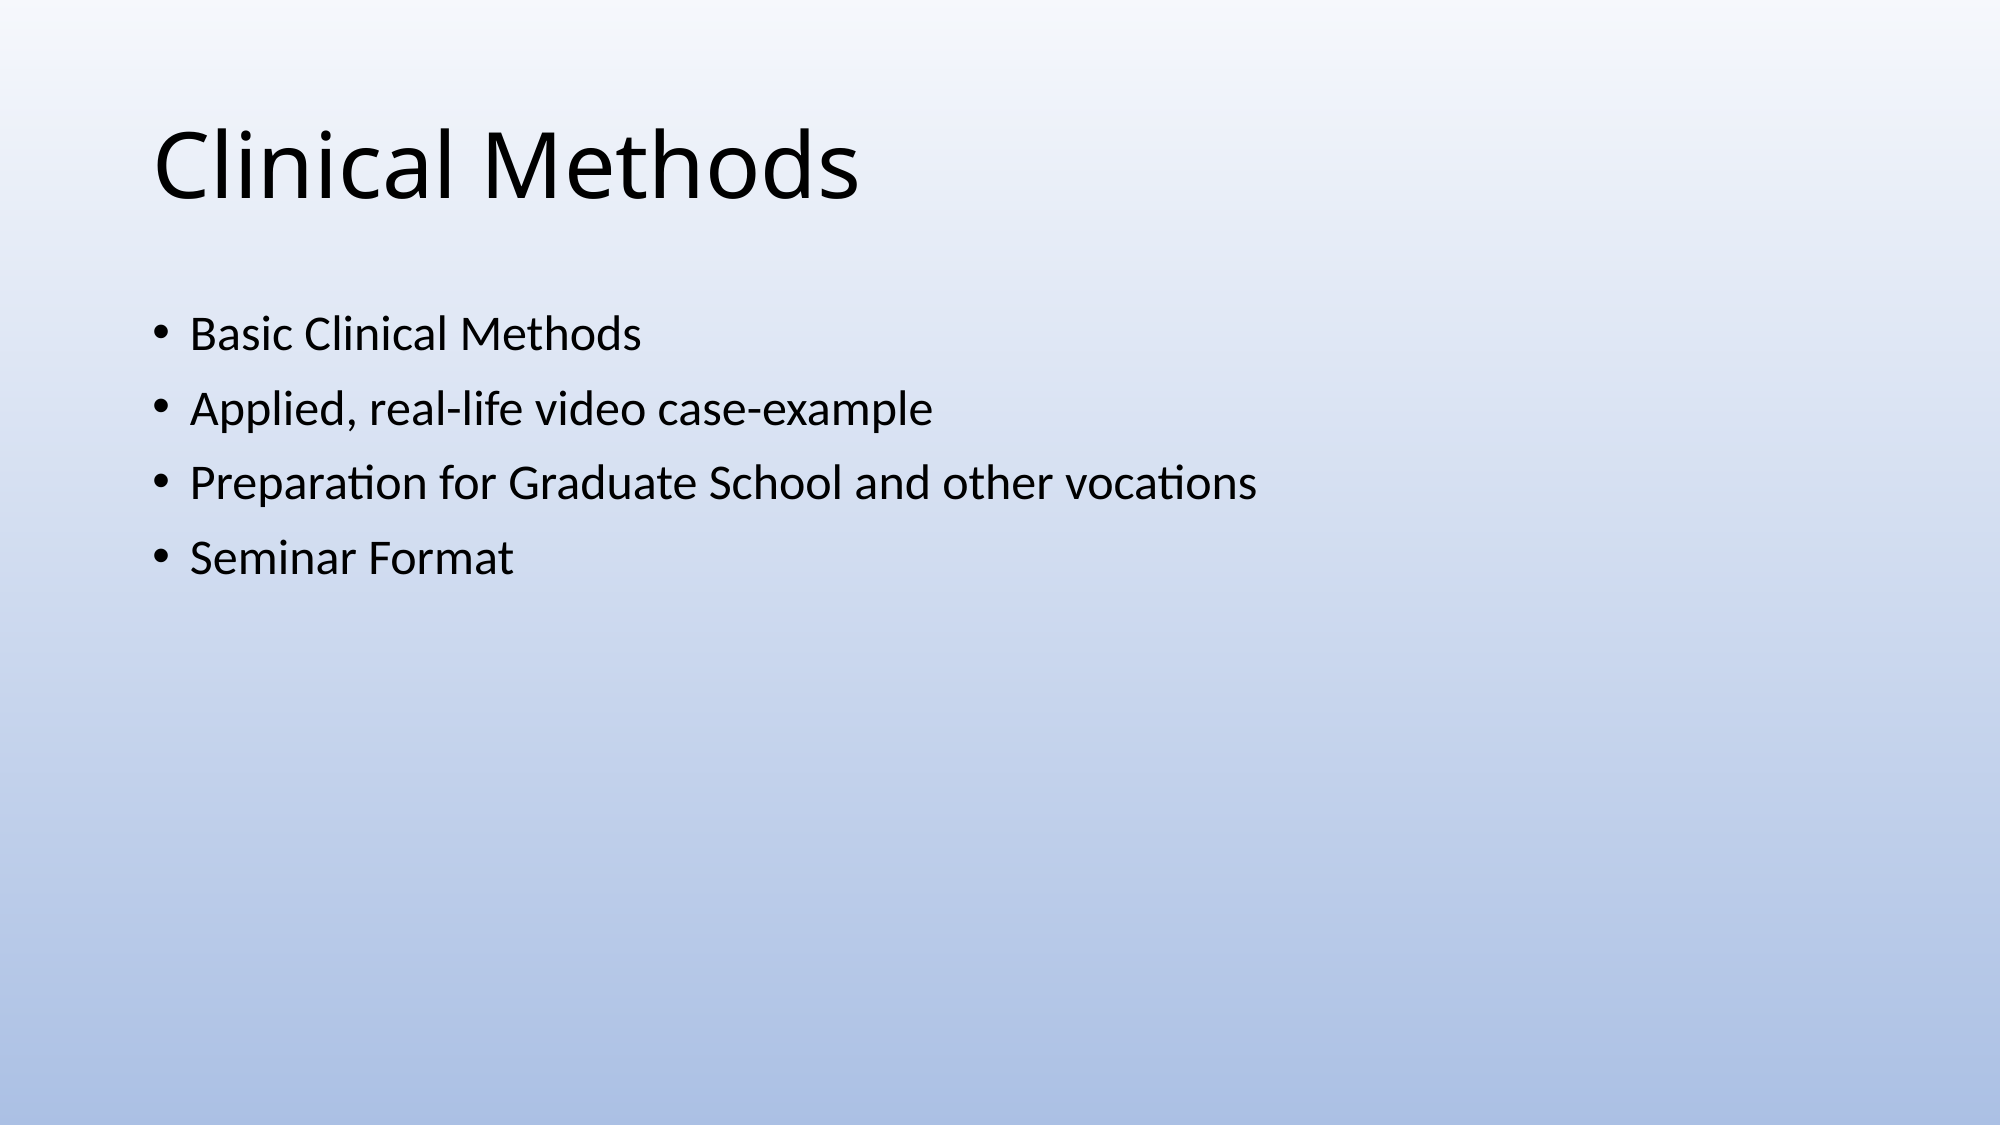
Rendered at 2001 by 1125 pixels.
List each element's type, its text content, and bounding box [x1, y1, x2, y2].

list Basic Clinical Methods Applied, real-life video case-example Preparation for Graduate School and other vocations Seminar Format [137, 299, 1863, 1014]
title Clinical Methods [137, 59, 1863, 278]
